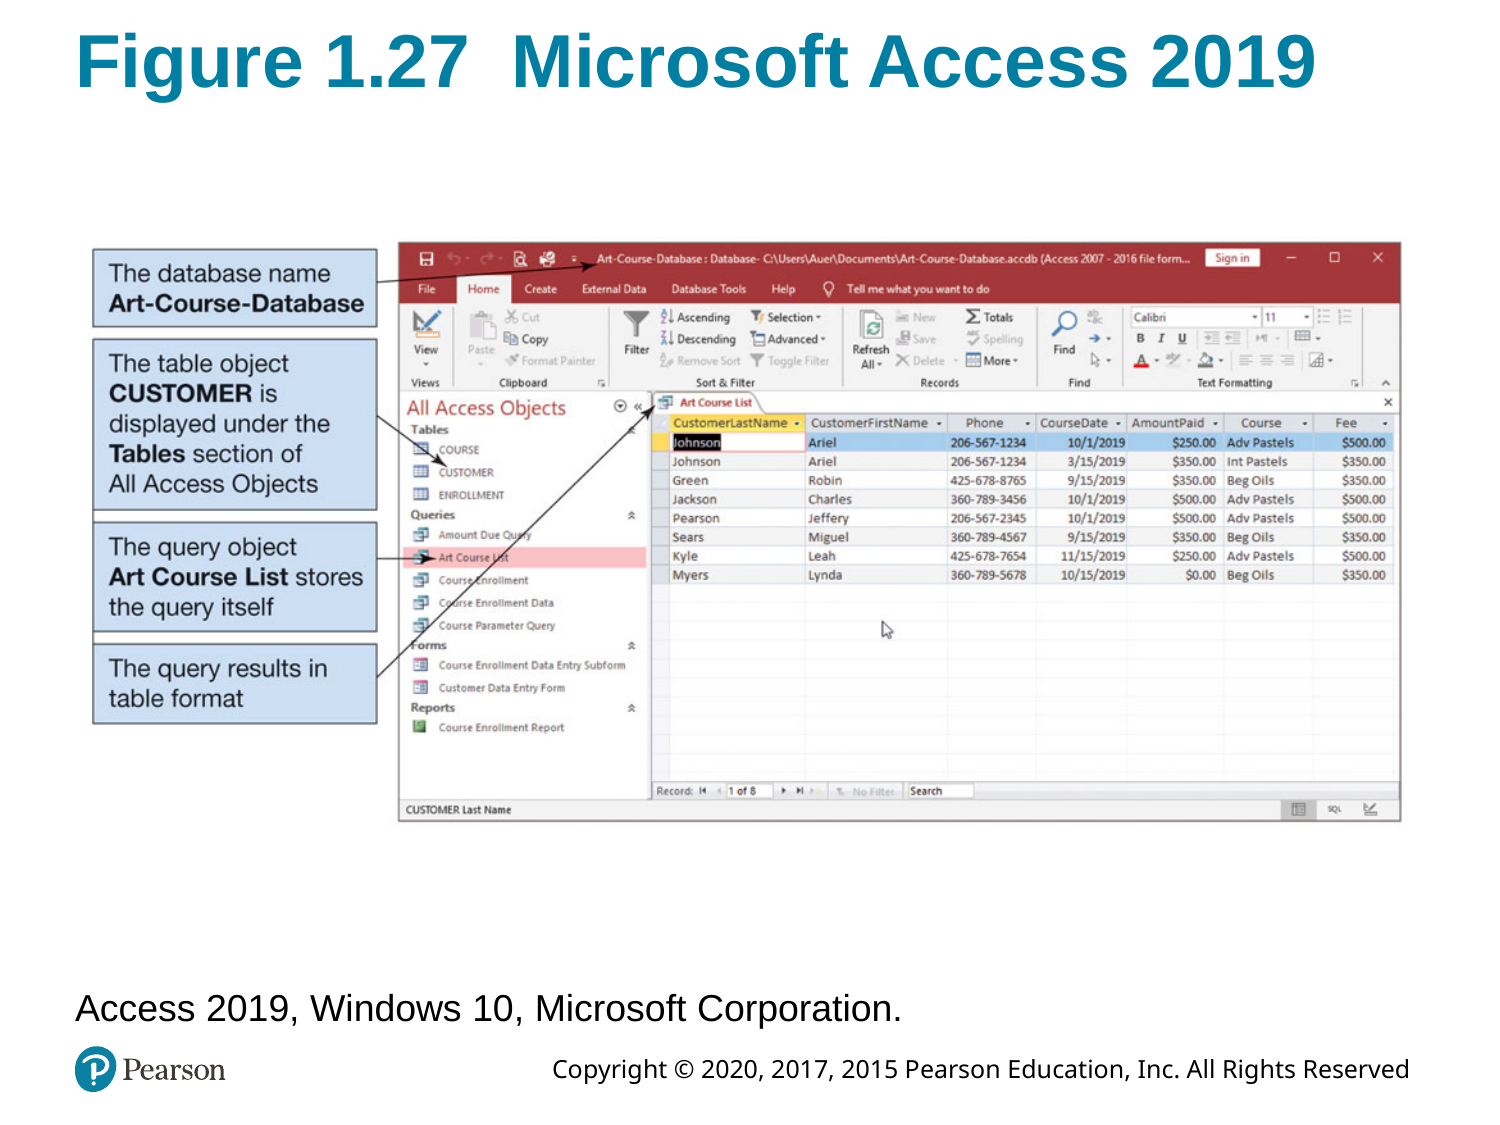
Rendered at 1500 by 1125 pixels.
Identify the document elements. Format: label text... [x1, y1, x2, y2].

list Access 2019, Windows 10, Microsoft Corporation. [75, 984, 1413, 1035]
title Figure 1.27 Microsoft Access 2019 [75, 6, 1413, 108]
picture [90, 237, 1403, 830]
